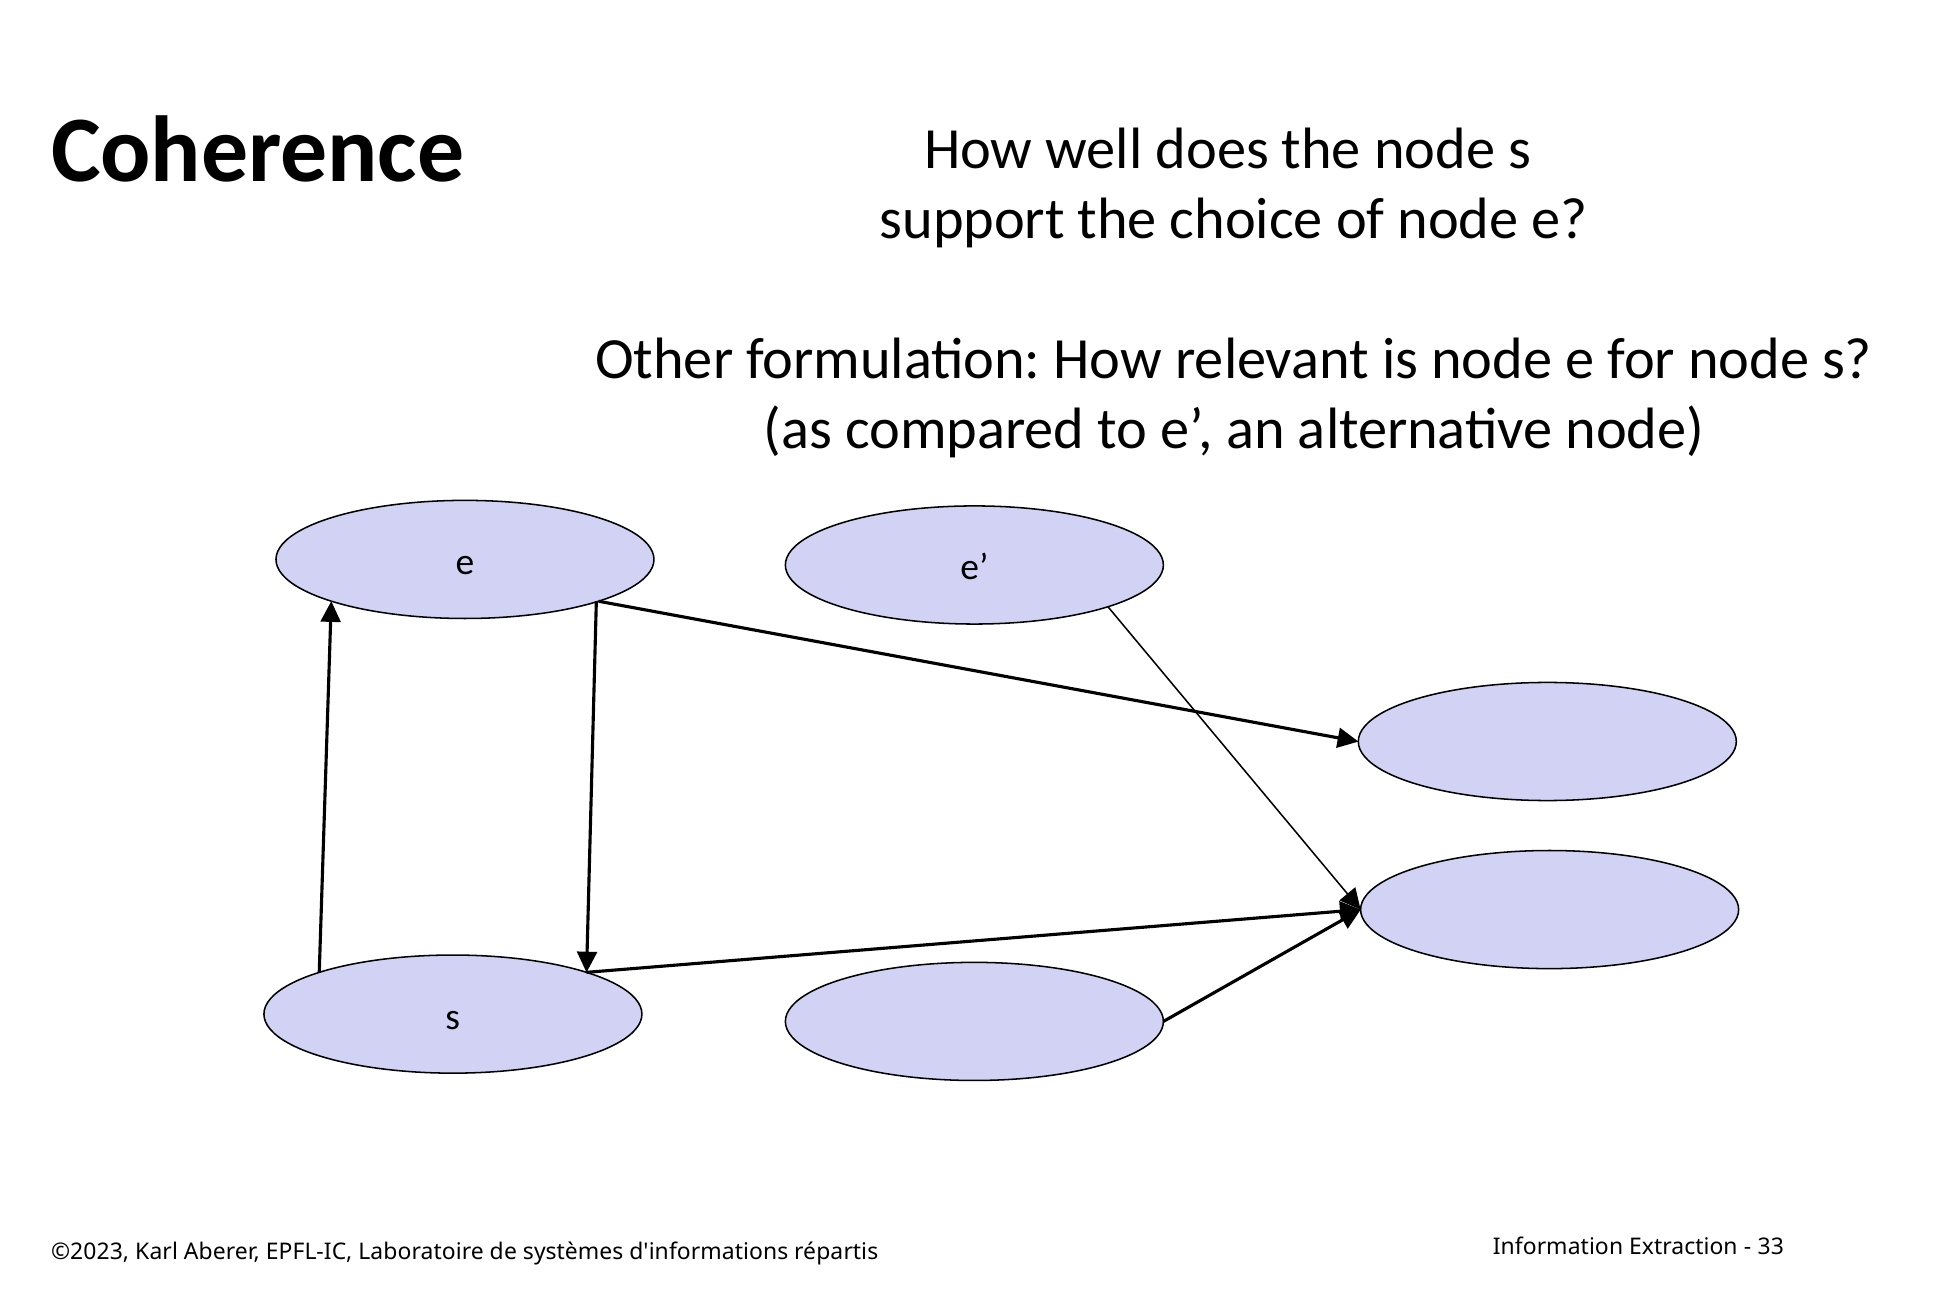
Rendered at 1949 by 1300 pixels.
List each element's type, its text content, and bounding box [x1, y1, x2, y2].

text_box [598, 601, 1359, 742]
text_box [586, 600, 597, 909]
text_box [1163, 917, 1361, 1022]
text_box [1365, 850, 1739, 969]
text_box How well does the node s support the choice of node e? Other formulation: How relevant is node e for node s? (as compared to e’, an alternative node) [580, 103, 1888, 468]
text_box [1107, 606, 1361, 910]
title Coherence [32, 57, 1803, 232]
text_box e [275, 500, 654, 619]
text_box [1365, 682, 1737, 801]
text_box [318, 600, 332, 973]
text_box e’ [785, 505, 1164, 599]
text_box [586, 909, 1157, 973]
text_box [785, 982, 1162, 1081]
footer ©2023, Karl Aberer, EPFL-IC, Laboratoire de systèmes d'informations répartis [32, 1227, 1284, 1271]
text_box s [263, 955, 642, 1074]
